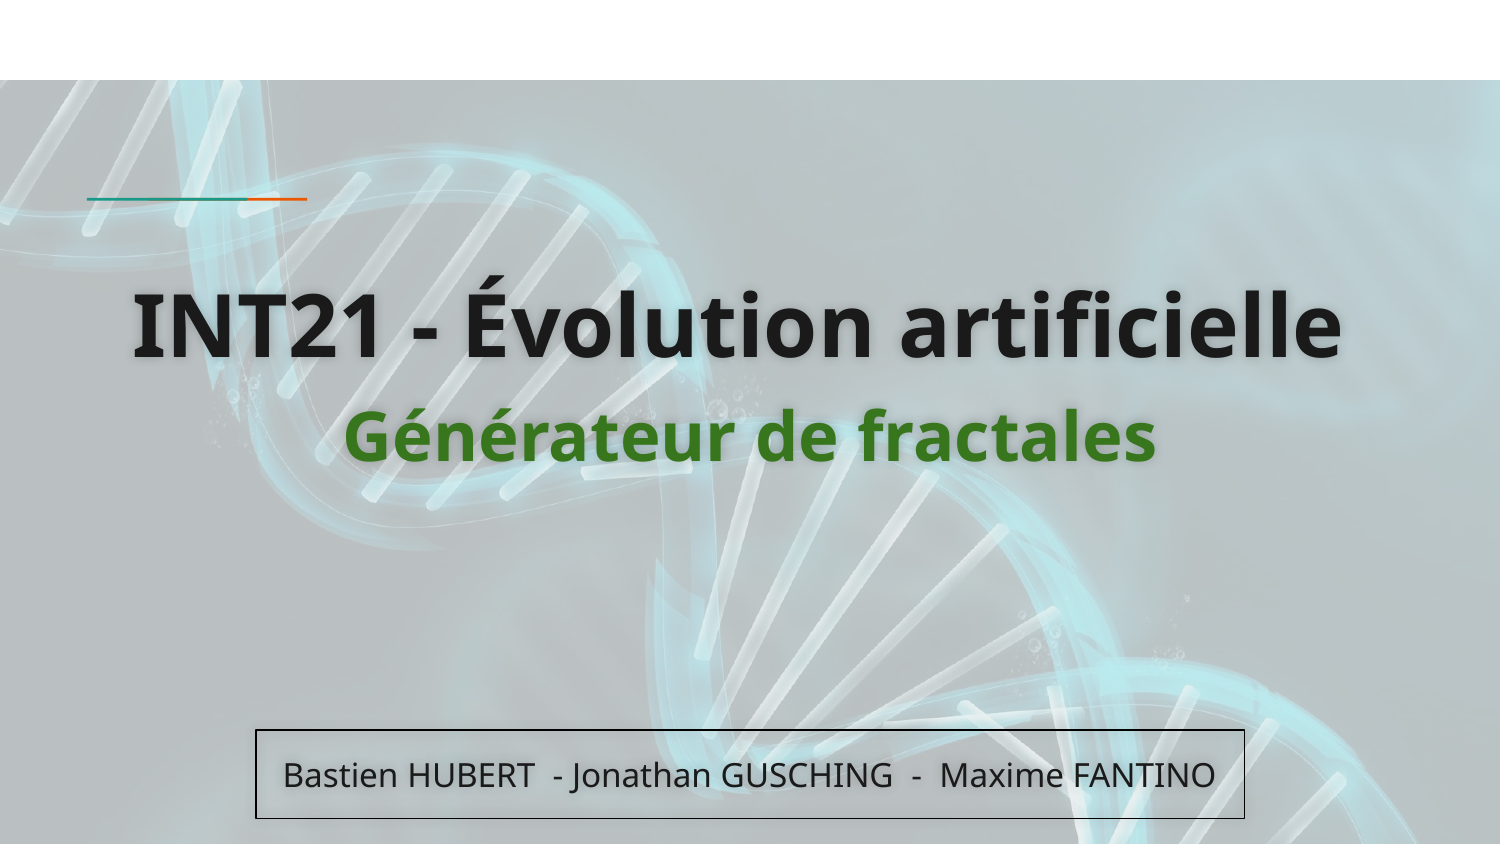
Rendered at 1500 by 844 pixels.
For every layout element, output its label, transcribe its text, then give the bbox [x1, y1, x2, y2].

subtitle Bastien HUBERT - Jonathan GUSCHING - Maxime FANTINO [256, 729, 1245, 819]
text_box [131, 432, 1368, 525]
text_box INT21 - Évolution artificielle [108, 254, 1392, 426]
